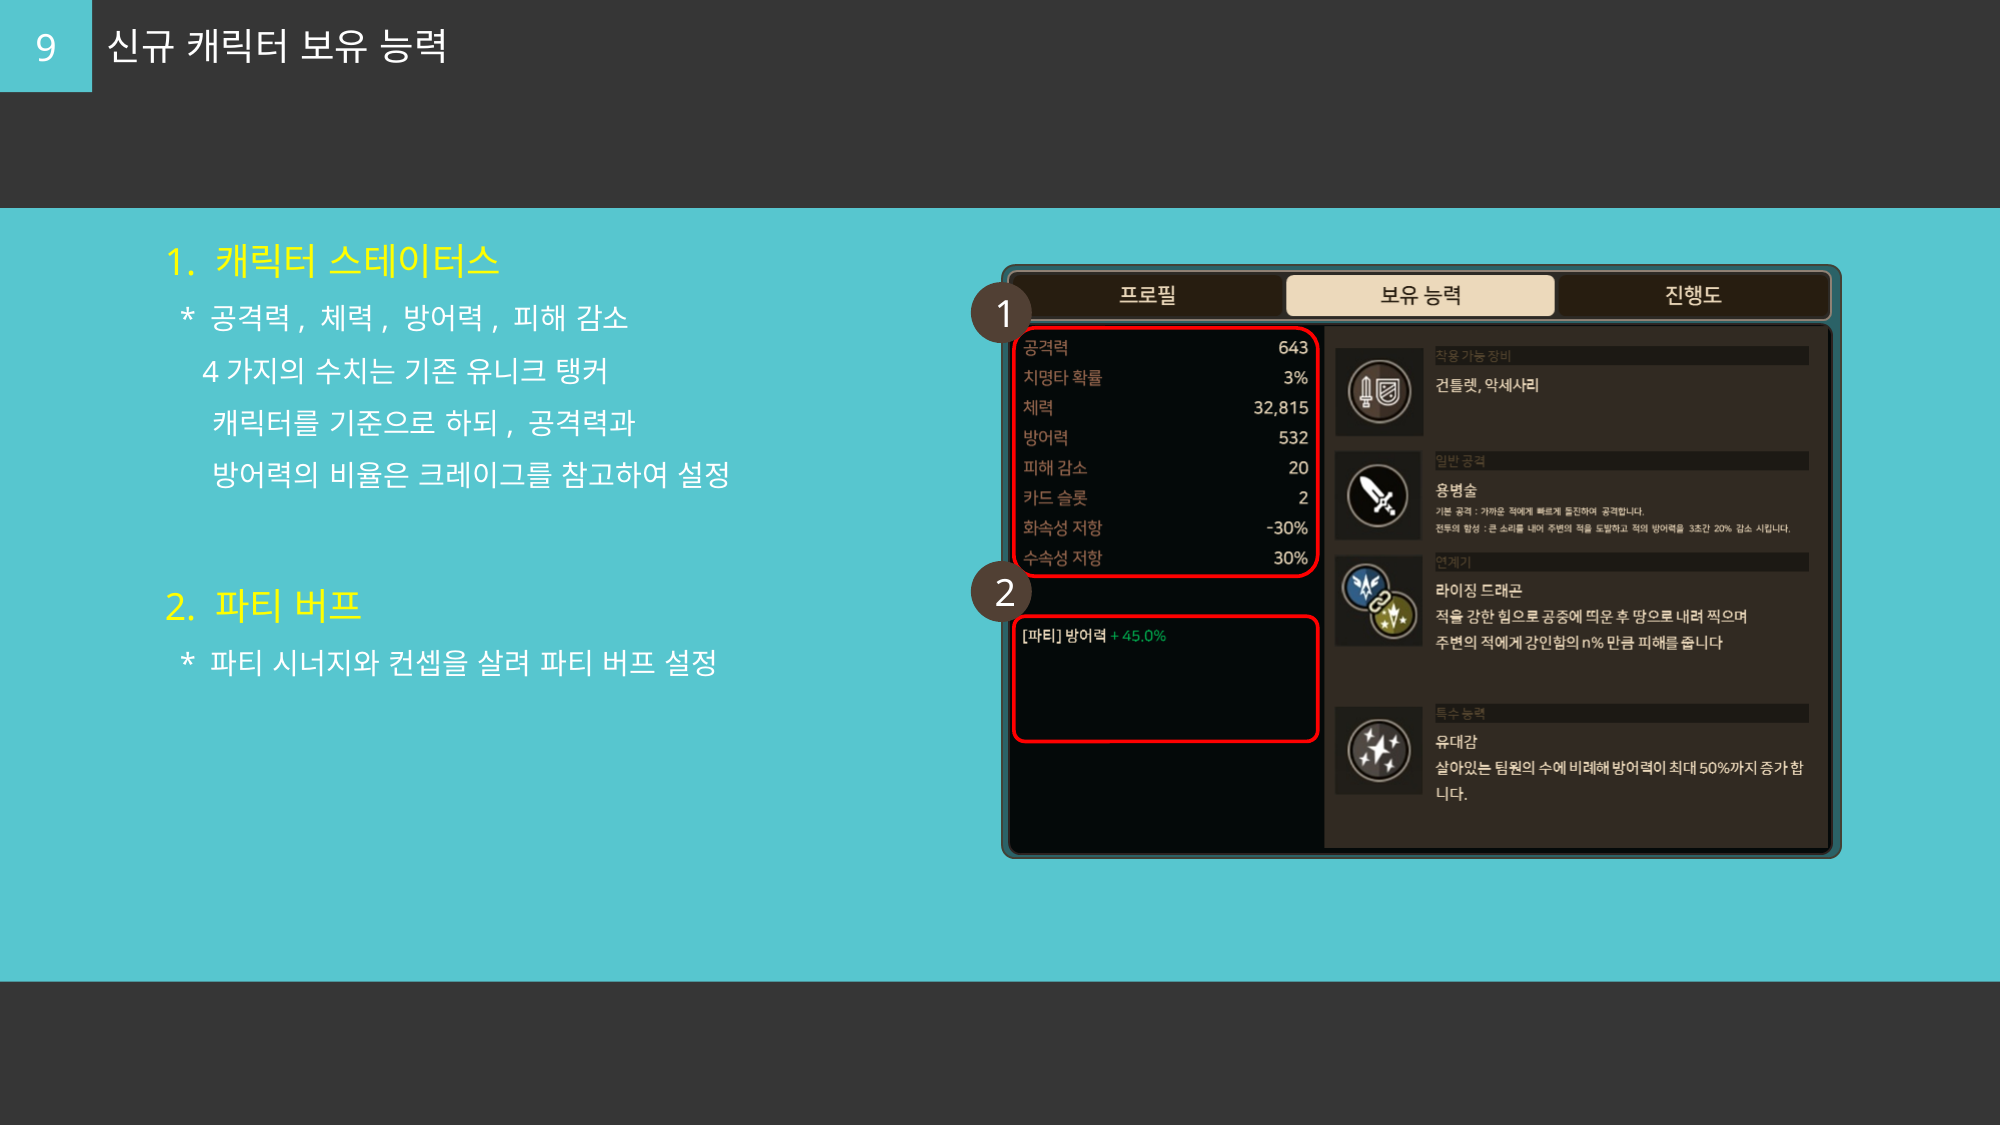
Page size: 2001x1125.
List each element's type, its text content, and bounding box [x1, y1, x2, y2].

picture [1001, 264, 1842, 859]
text_box 9 [0, 0, 93, 93]
text_box 1. 캐릭터 스테이터스 * 공격력, 체력, 방어력, 피해 감소 4가지의 수치는 기존 유니크 탱커 캐릭터를 기준으로 하되, 공격력과 방어력의 비율은 크레이그를 참고하여 설정 2. 파티 버프 * 파티 시너지와 컨셉을 살려 파티 버프 설정 [0, 207, 2000, 983]
text_box 1 [969, 281, 1001, 345]
text_box 2 [969, 560, 1001, 623]
text_box 신규 캐릭터 보유 능력 [92, 15, 604, 76]
